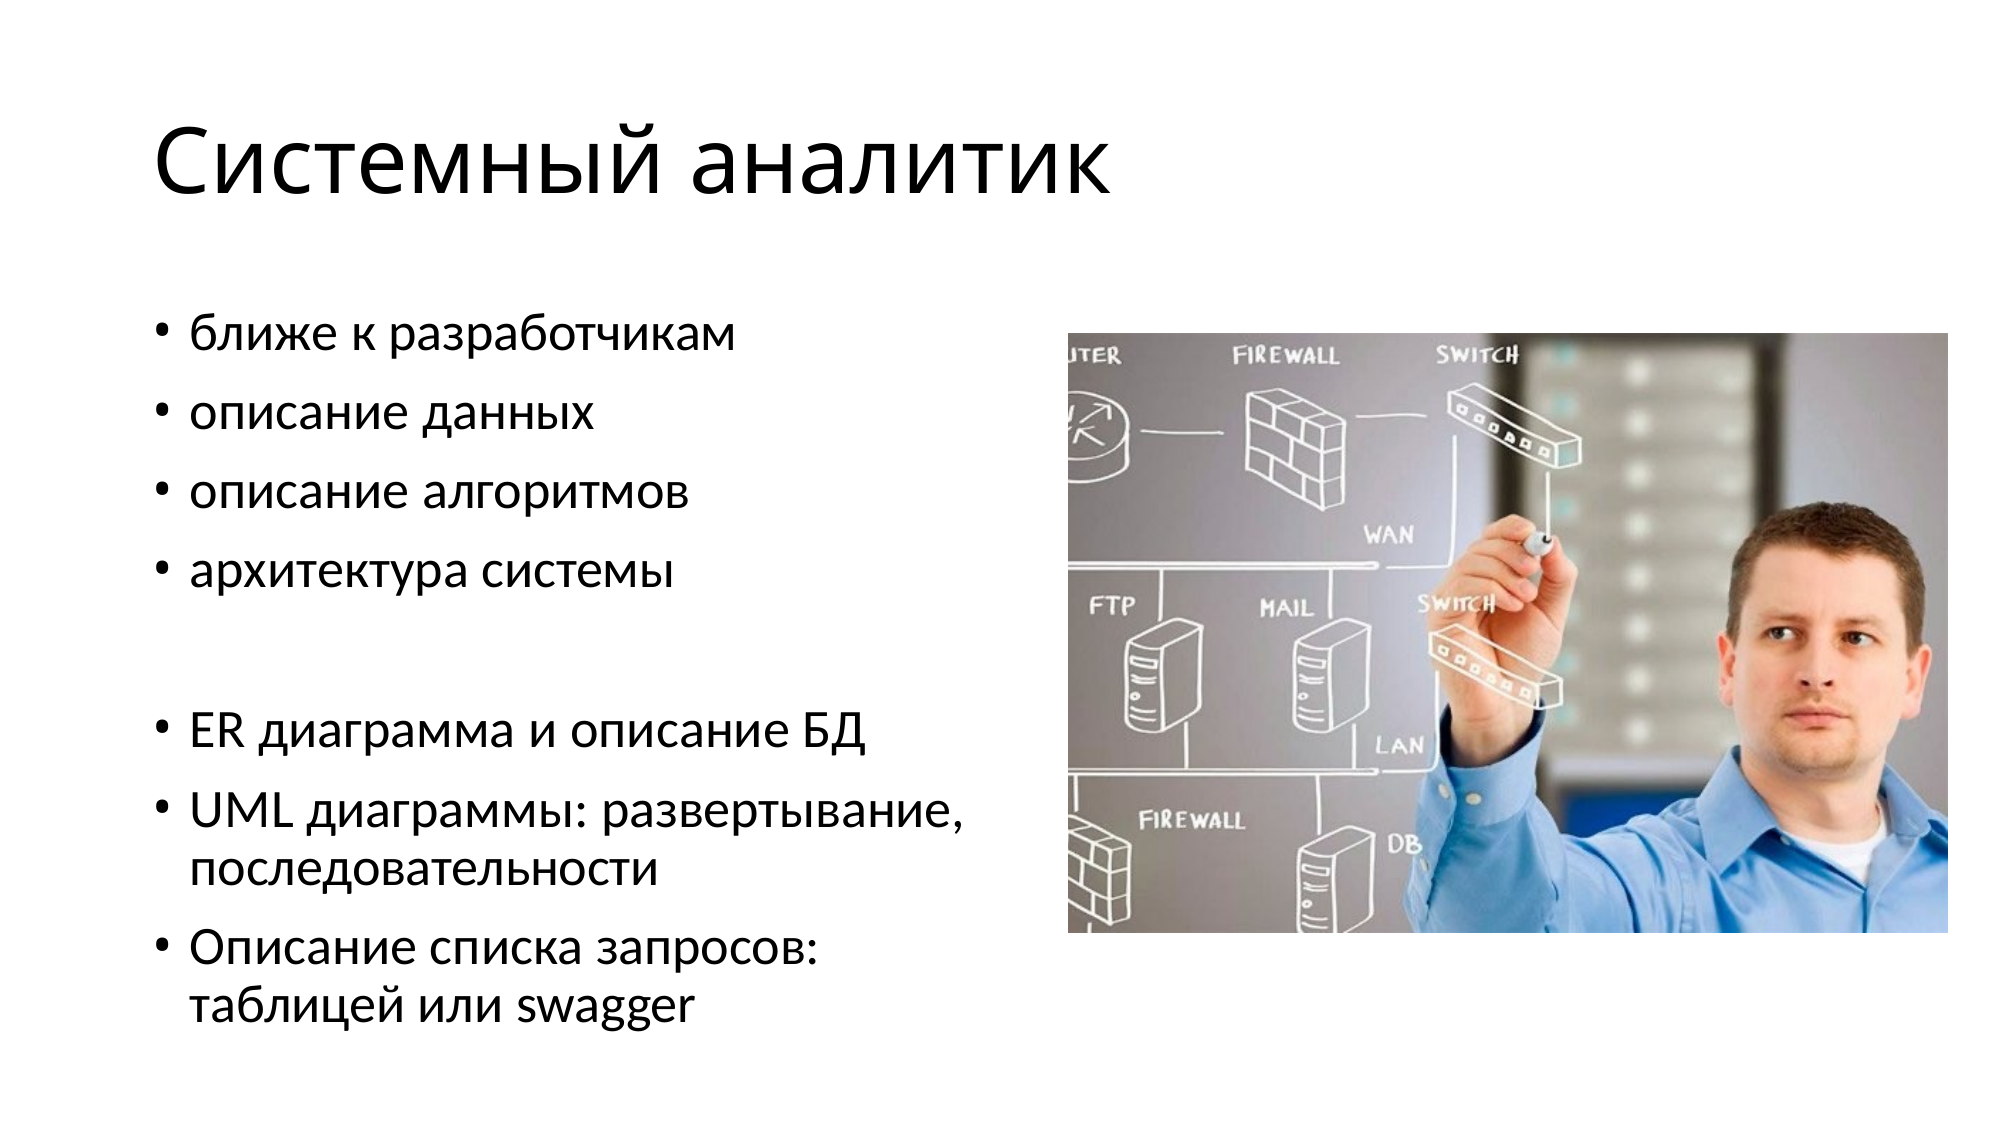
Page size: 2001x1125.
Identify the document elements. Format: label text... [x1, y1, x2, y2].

picture [1068, 333, 1948, 934]
title Системный аналитик [150, 100, 1810, 291]
text_box ближе к разработчикам описание данных описание алгоритмов архитектура системы ER диаграмма и описание БД UML диаграммы: развертывание, последовательности Описание списка запросов: таблицей или swagger [150, 279, 970, 1034]
